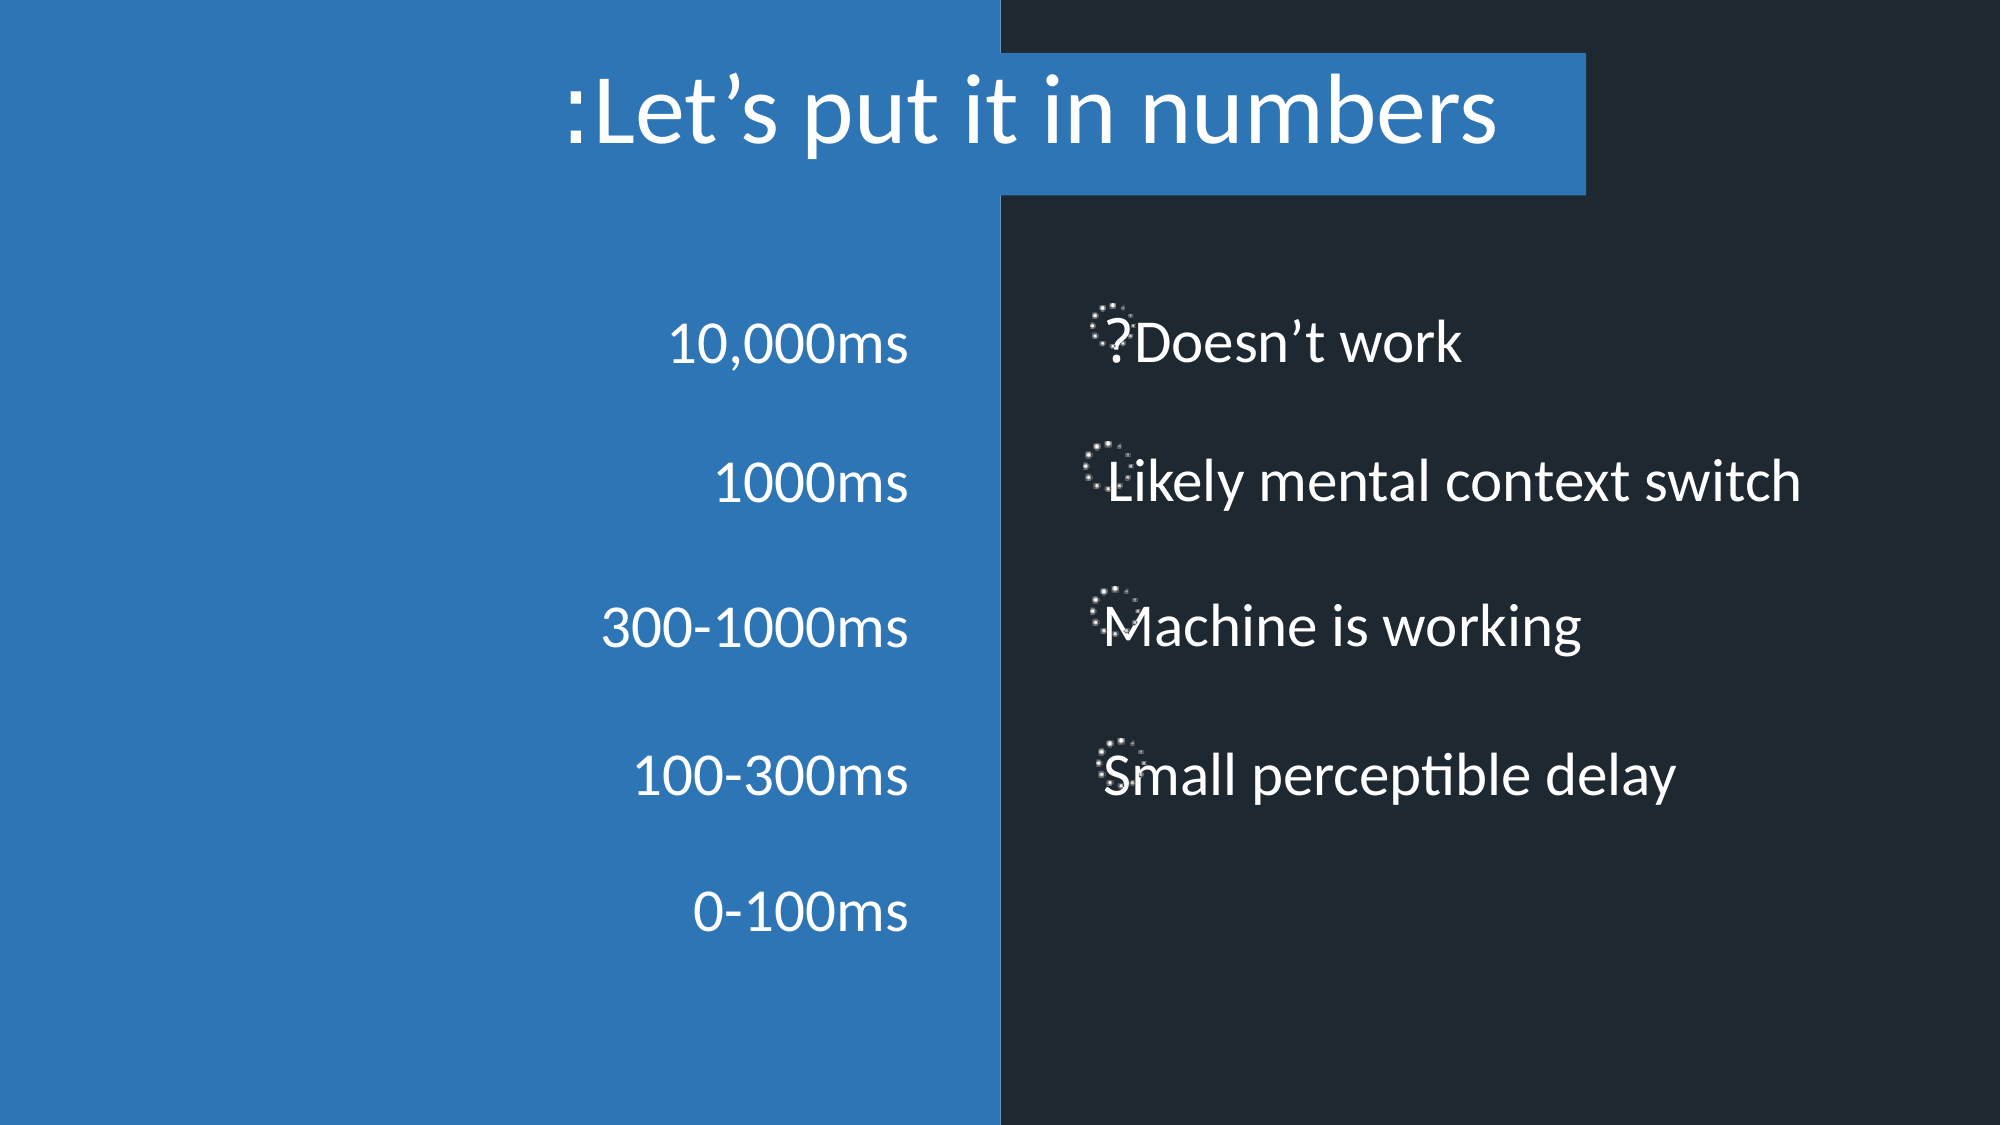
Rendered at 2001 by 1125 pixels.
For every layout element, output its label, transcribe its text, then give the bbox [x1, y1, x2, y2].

text_box 1000ms [557, 433, 924, 522]
text_box 10,000ms [501, 295, 924, 384]
text_box 100-300ms [426, 727, 924, 816]
list Let’s put it in numbers: [387, 50, 1672, 196]
text_box [0, 0, 1000, 1125]
picture [1096, 738, 1147, 789]
text_box Machine is working [1087, 578, 1598, 667]
text_box 0-100ms [484, 862, 924, 951]
text_box 300-1000ms [398, 578, 924, 667]
picture [1090, 586, 1141, 637]
text_box Doesn’t work? [1087, 294, 1479, 383]
picture [1083, 441, 1134, 492]
text_box Small perceptible delay [1088, 726, 1693, 815]
text_box [1000, 0, 2000, 1125]
picture [1090, 303, 1136, 349]
text_box Likely mental context switch [1092, 432, 1818, 521]
